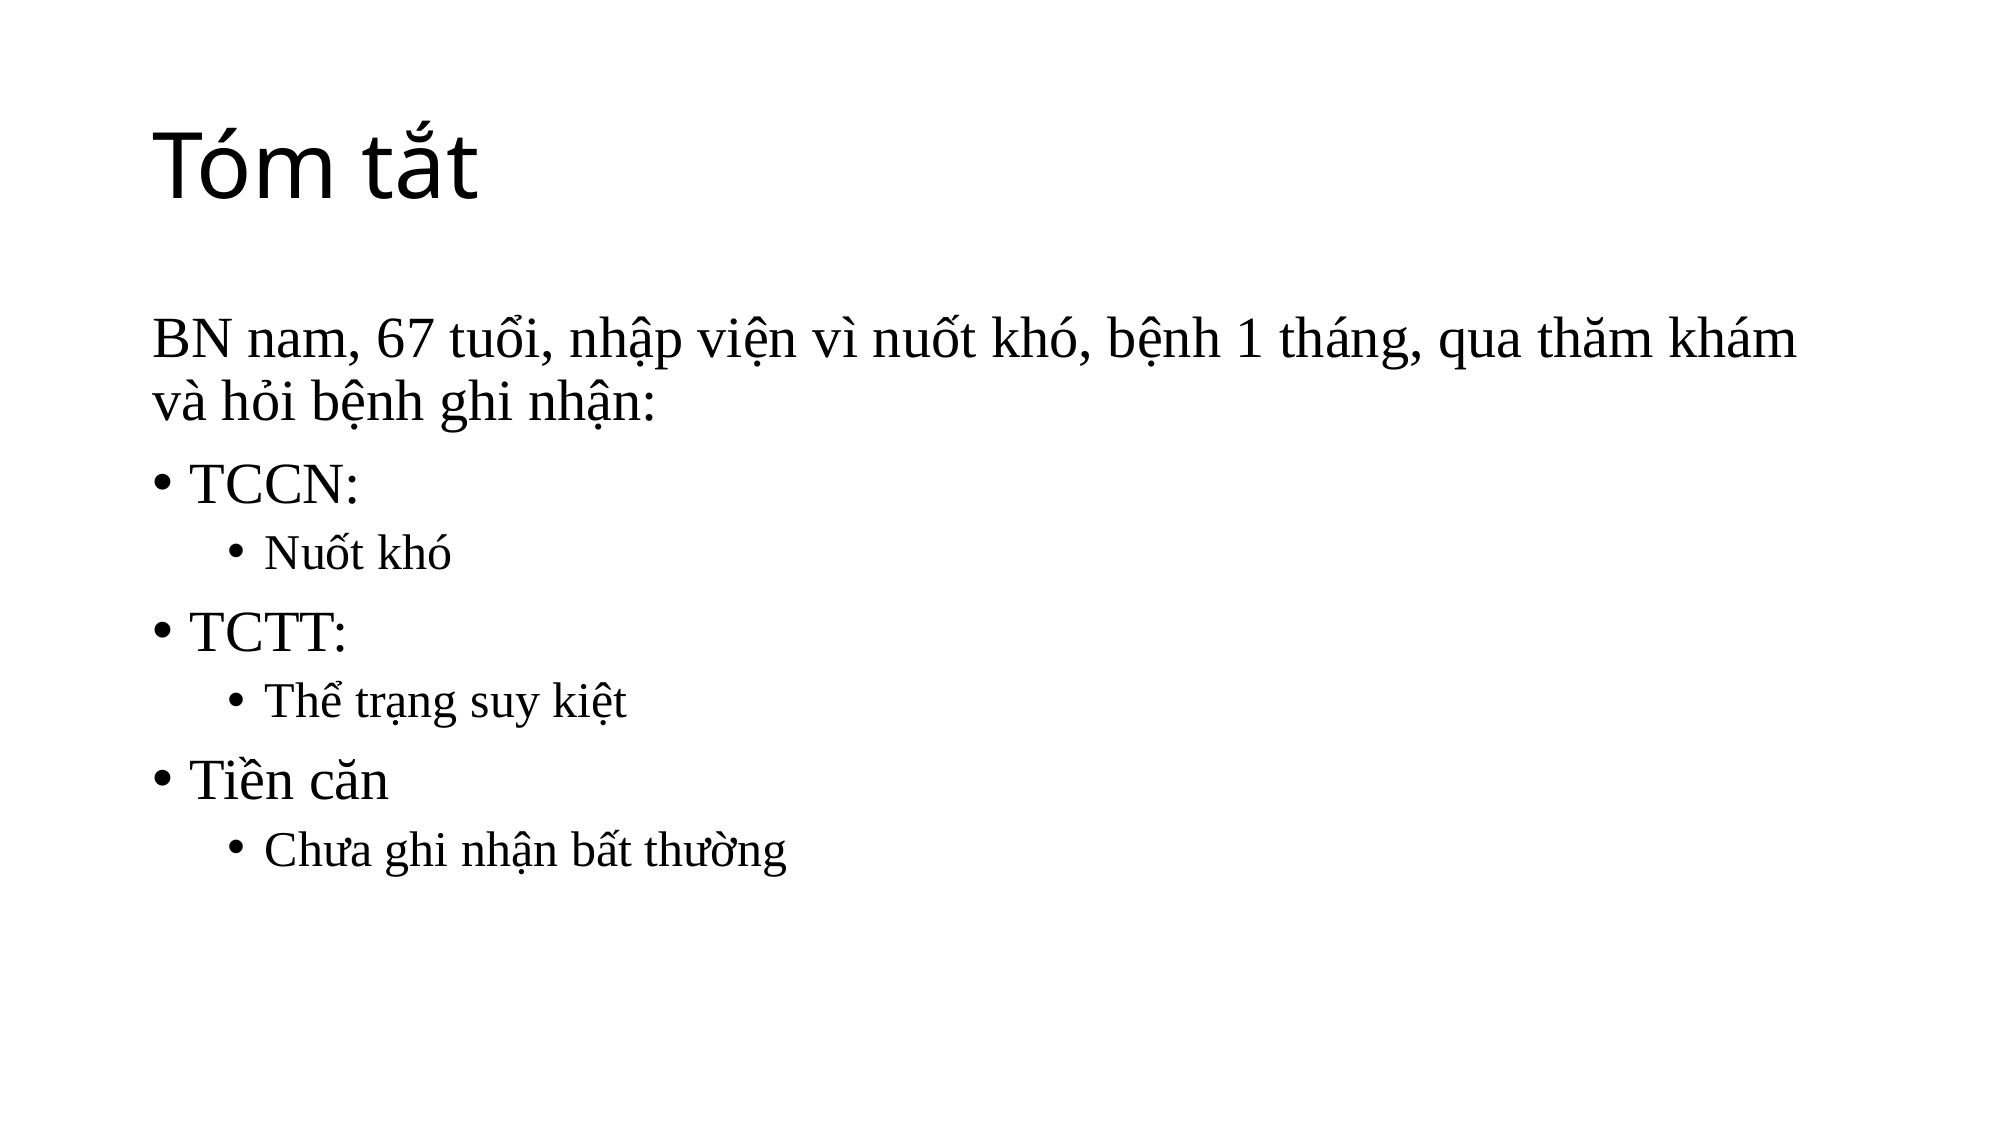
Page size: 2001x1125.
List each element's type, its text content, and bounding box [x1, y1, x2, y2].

title Tóm tắt [137, 59, 1863, 278]
list BN nam, 67 tuổi, nhập viện vì nuốt khó, bệnh 1 tháng, qua thăm khám và hỏi bệnh ghi nhận: TCCN: Nuốt khó TCTT: Thể trạng suy kiệt Tiền căn Chưa ghi nhận bất thường [137, 299, 1863, 1014]
